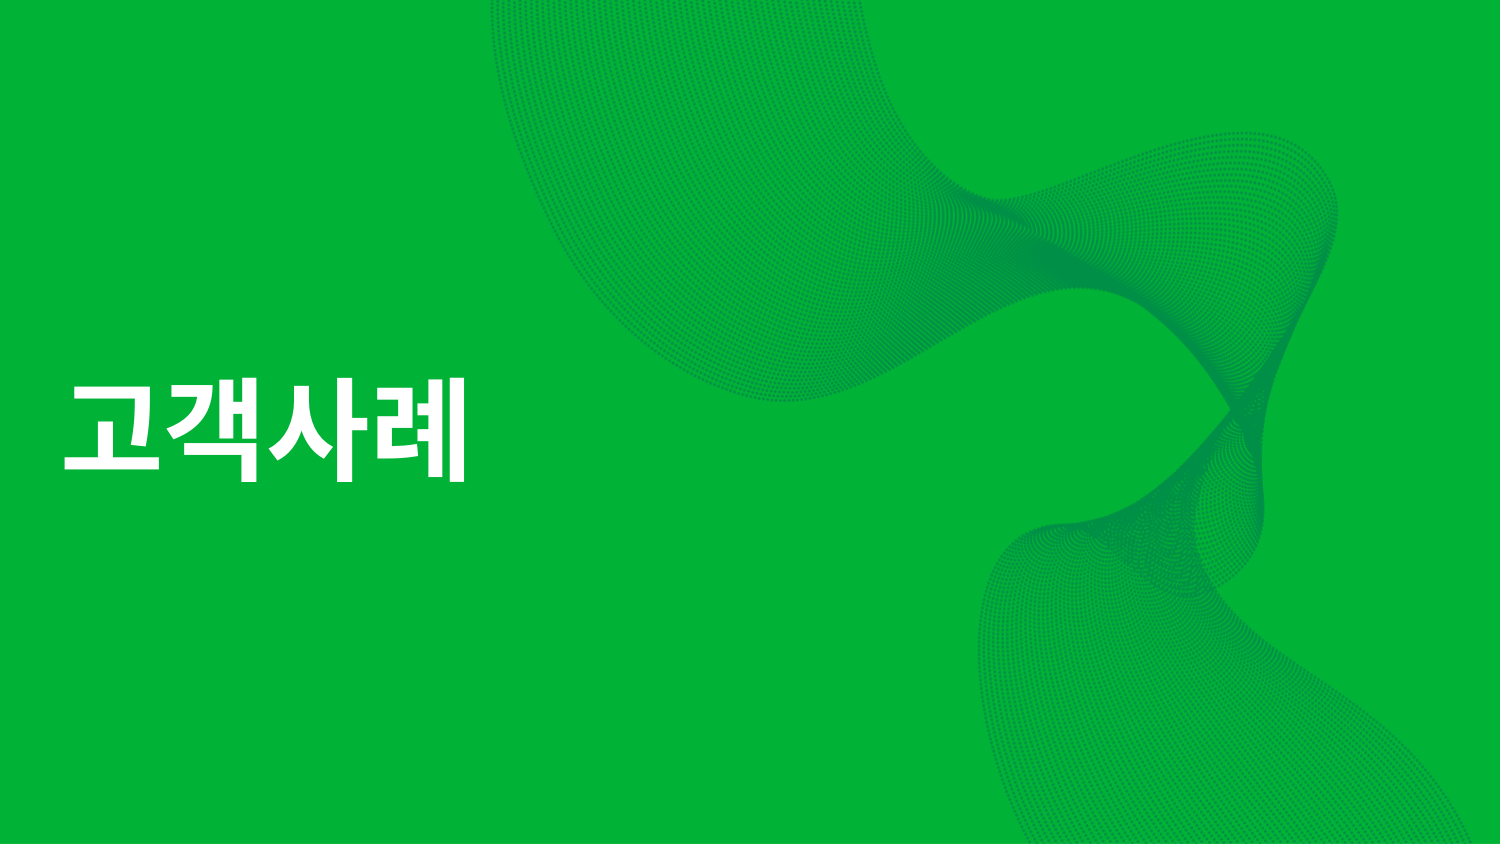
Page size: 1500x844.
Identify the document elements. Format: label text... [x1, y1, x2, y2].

picture [0, 0, 1500, 844]
list 고객사례 [60, 360, 1452, 484]
